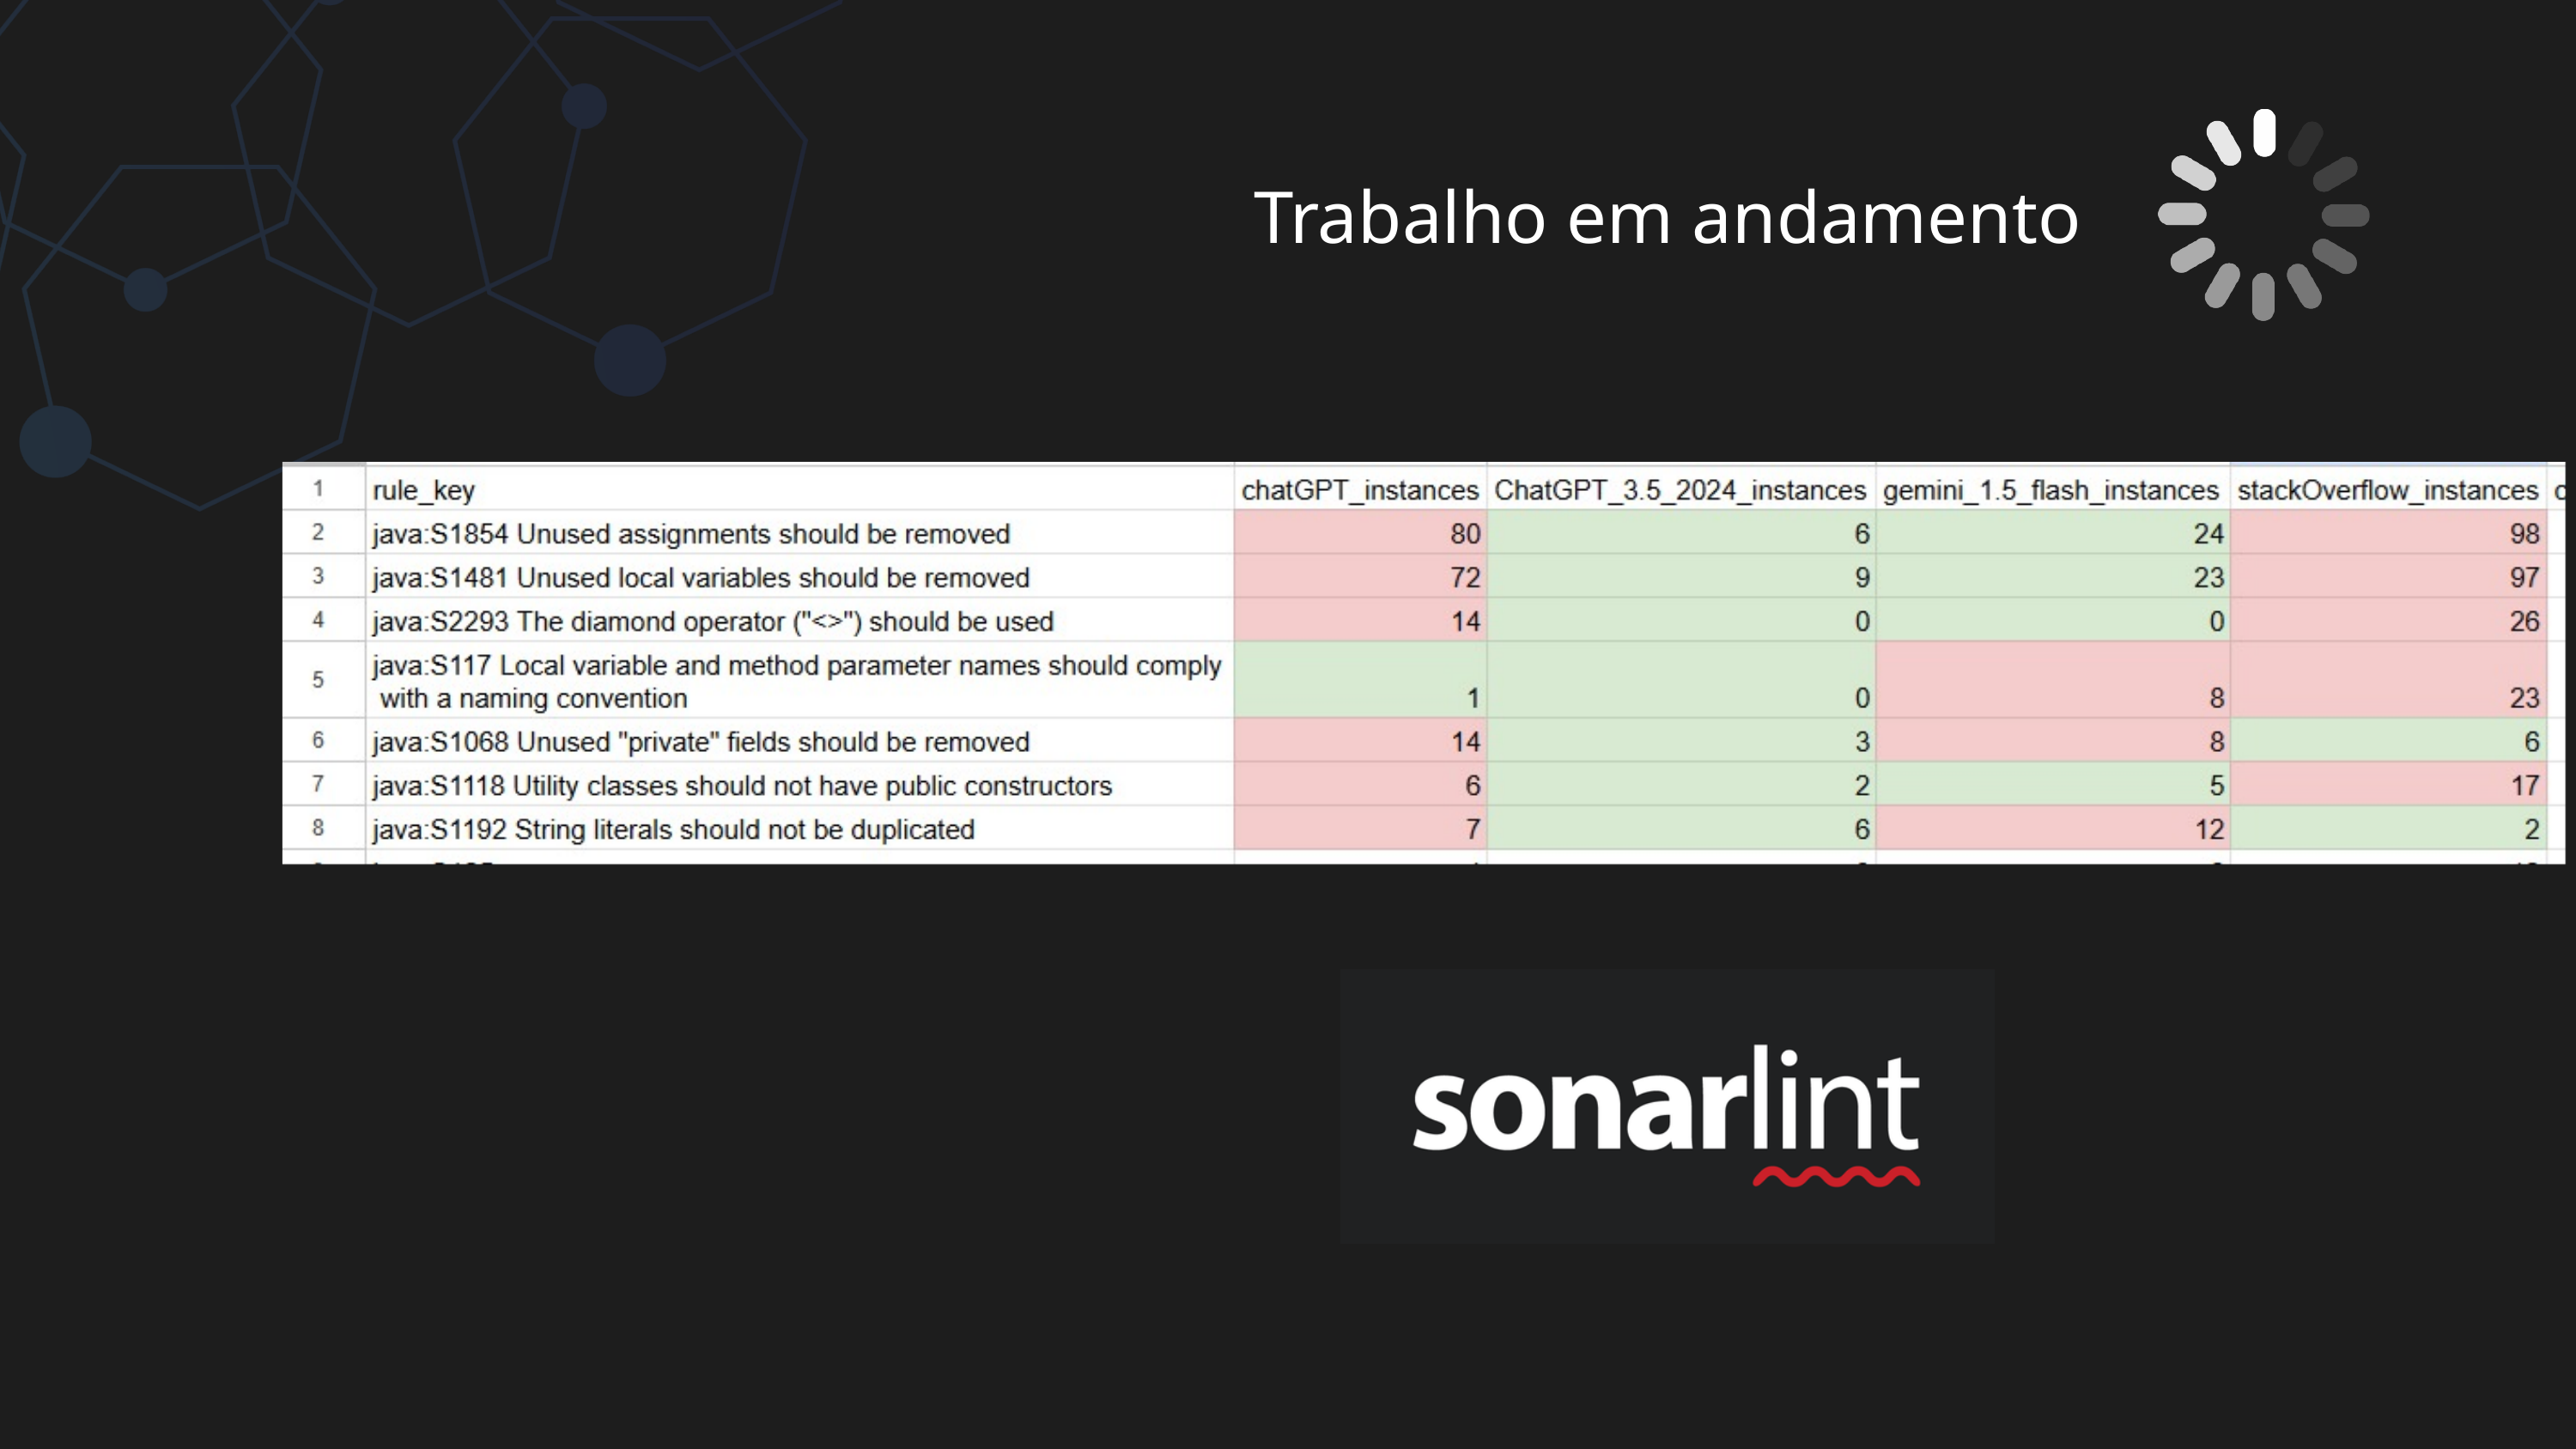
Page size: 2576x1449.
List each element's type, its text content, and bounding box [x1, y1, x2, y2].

text_box [0, 0, 1089, 636]
text_box Trabalho em andamento [836, 157, 2500, 258]
text_box [2158, 258, 2370, 321]
text_box [1340, 969, 1996, 1244]
text_box [2158, 109, 2370, 157]
text_box [282, 462, 2576, 869]
